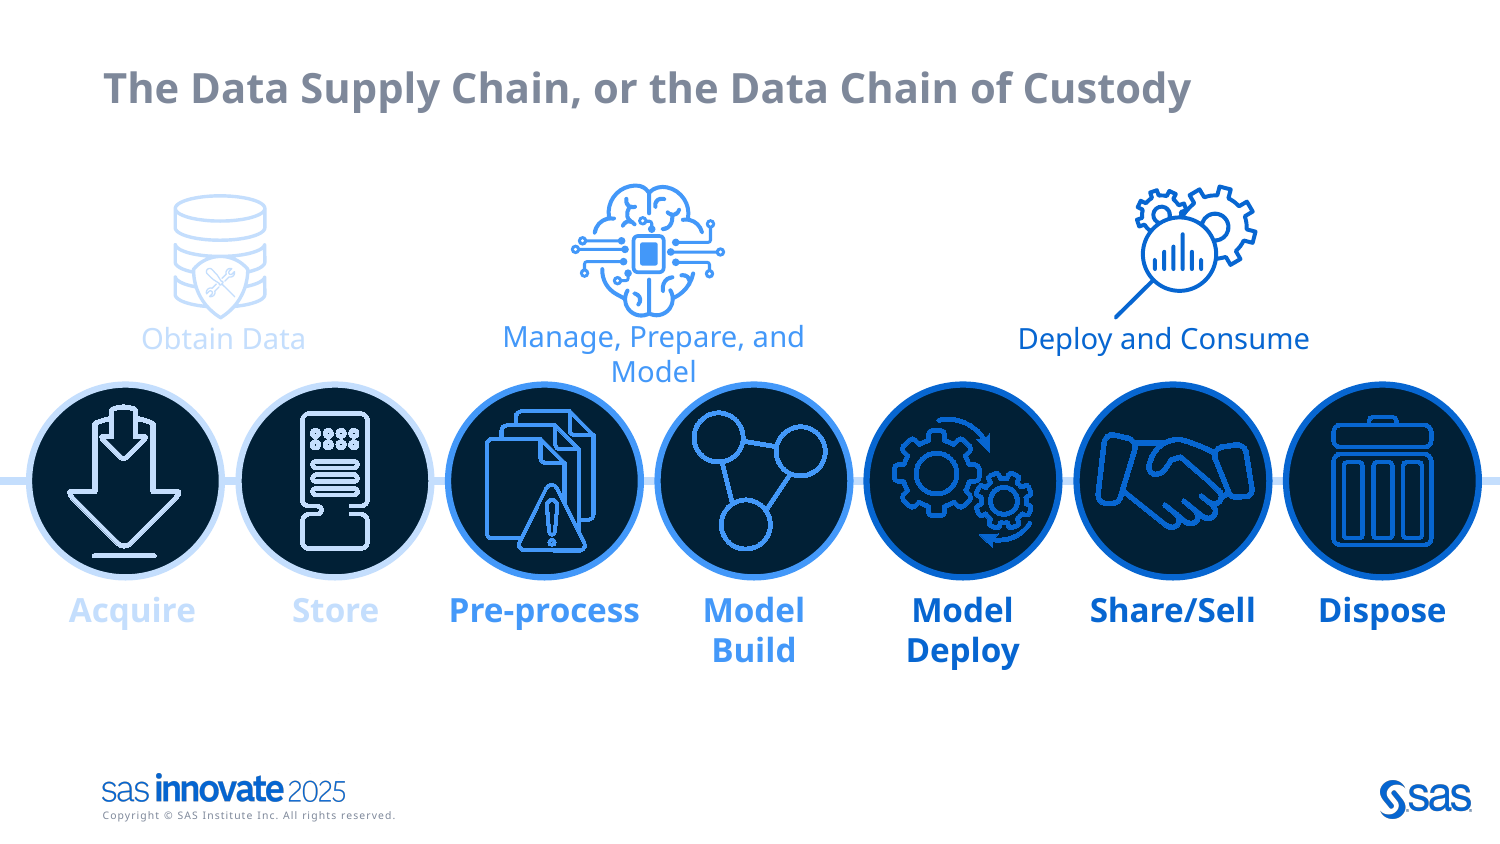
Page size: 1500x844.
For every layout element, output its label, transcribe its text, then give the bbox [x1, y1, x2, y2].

text_box [1095, 482, 1255, 530]
text_box [719, 482, 788, 551]
title The Data Supply Chain, or the Data Chain of Custody [103, 67, 1397, 113]
text_box [1075, 383, 1271, 480]
text_box [237, 383, 433, 480]
text_box [1285, 383, 1480, 480]
text_box [485, 409, 596, 480]
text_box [448, 182, 860, 362]
text_box [692, 410, 828, 480]
text_box [656, 482, 852, 579]
text_box [1285, 482, 1480, 579]
text_box [485, 482, 596, 553]
text_box [447, 383, 642, 480]
text_box [1097, 432, 1253, 480]
text_box [895, 482, 1033, 530]
text_box [979, 521, 1032, 548]
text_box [89, 194, 358, 364]
text_box Model Build [658, 581, 850, 677]
text_box [936, 417, 990, 453]
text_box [942, 184, 1386, 364]
text_box [237, 482, 433, 579]
text_box [92, 553, 157, 558]
picture [102, 773, 345, 802]
text_box [865, 383, 1061, 480]
text_box [1075, 482, 1271, 579]
text_box Dispose [1303, 581, 1462, 637]
text_box [986, 471, 1021, 480]
text_box [656, 383, 852, 480]
text_box [1331, 452, 1434, 480]
text_box [300, 411, 370, 480]
text_box [1331, 482, 1434, 547]
text_box Pre-process [433, 581, 656, 637]
text_box [892, 428, 982, 480]
text_box [300, 482, 370, 551]
text_box [28, 482, 223, 579]
text_box Store [277, 581, 395, 637]
text_box [67, 482, 181, 549]
picture [1380, 780, 1472, 819]
text_box [92, 404, 156, 480]
text_box [865, 482, 1061, 579]
text_box Model Deploy [852, 581, 1073, 677]
text_box Share/Sell [1074, 581, 1271, 637]
text_box [1331, 415, 1434, 449]
text_box [28, 383, 223, 480]
text_box [447, 482, 642, 579]
text_box Acquire [54, 581, 211, 637]
